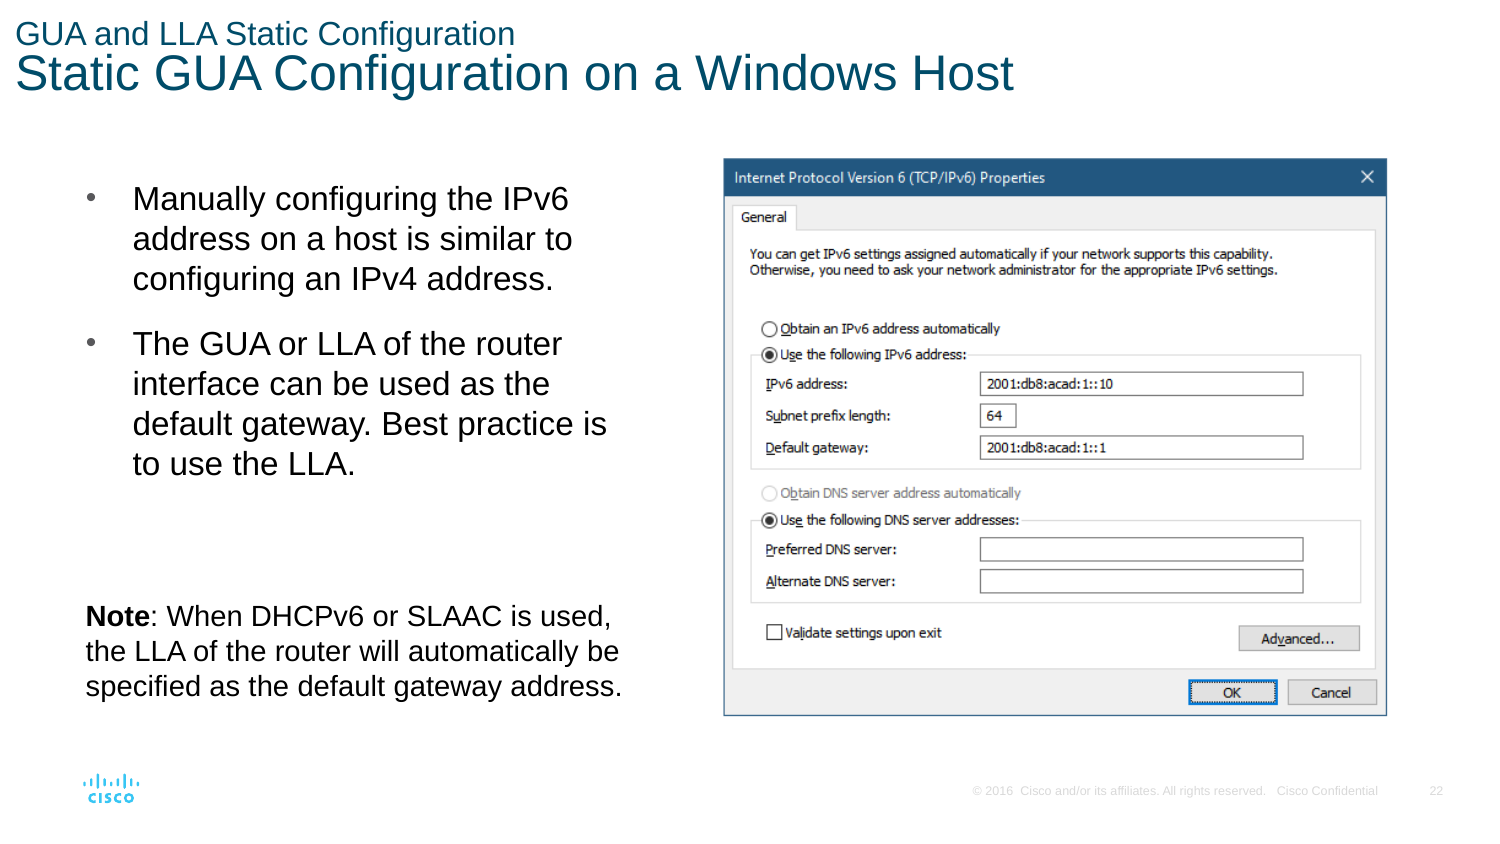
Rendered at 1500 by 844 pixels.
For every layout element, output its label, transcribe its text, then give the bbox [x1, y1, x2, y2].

title GUA and LLA Static Configuration Static GUA Configuration on a Windows Host [0, 0, 1369, 121]
picture [715, 151, 1397, 726]
list Manually configuring the IPv6 address on a host is similar to configuring an IPv4 address. The GUA or LLA of the router interface can be used as the default gateway. Best practice is to use the LLA. [70, 169, 641, 540]
text_box Note: When DHCPv6 or SLAAC is used, the LLA of the router will automatically be specified as the default gateway address. [70, 589, 641, 710]
